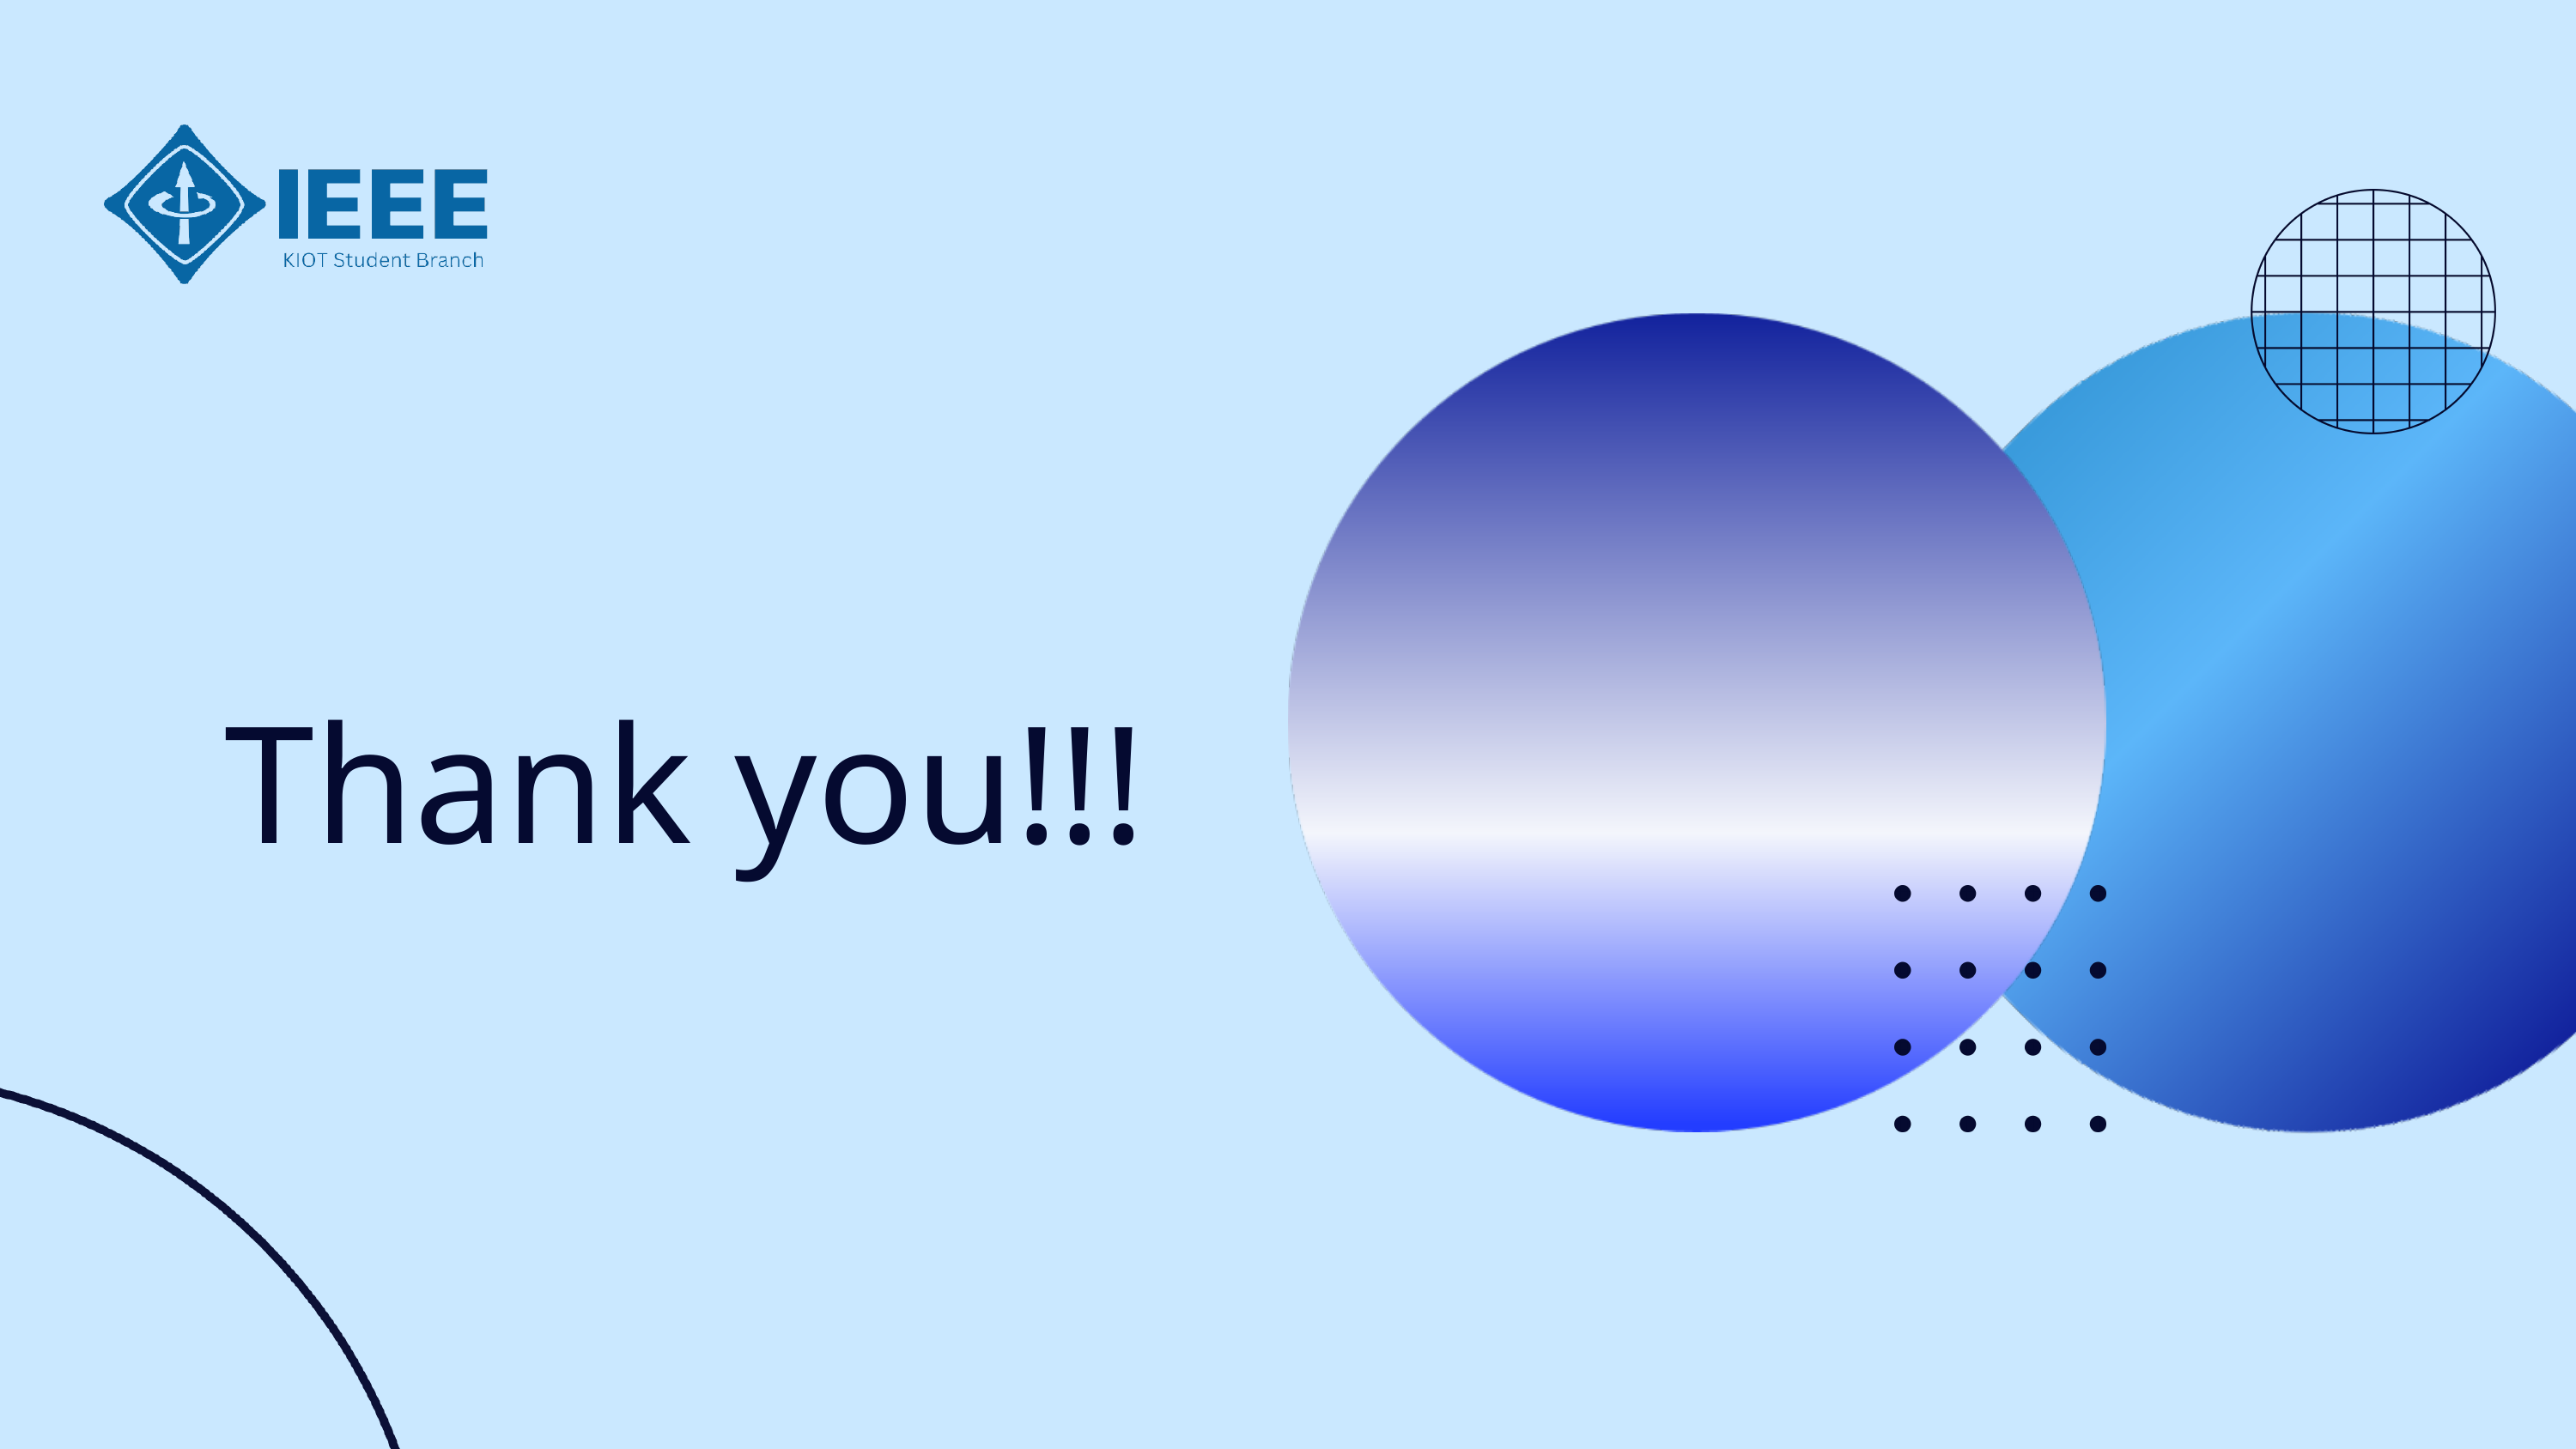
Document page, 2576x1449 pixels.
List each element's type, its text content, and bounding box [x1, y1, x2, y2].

picture [0, 1069, 436, 1449]
picture [64, 86, 526, 325]
picture [1287, 144, 2576, 1301]
text_box Thank you!!! [224, 676, 1228, 876]
